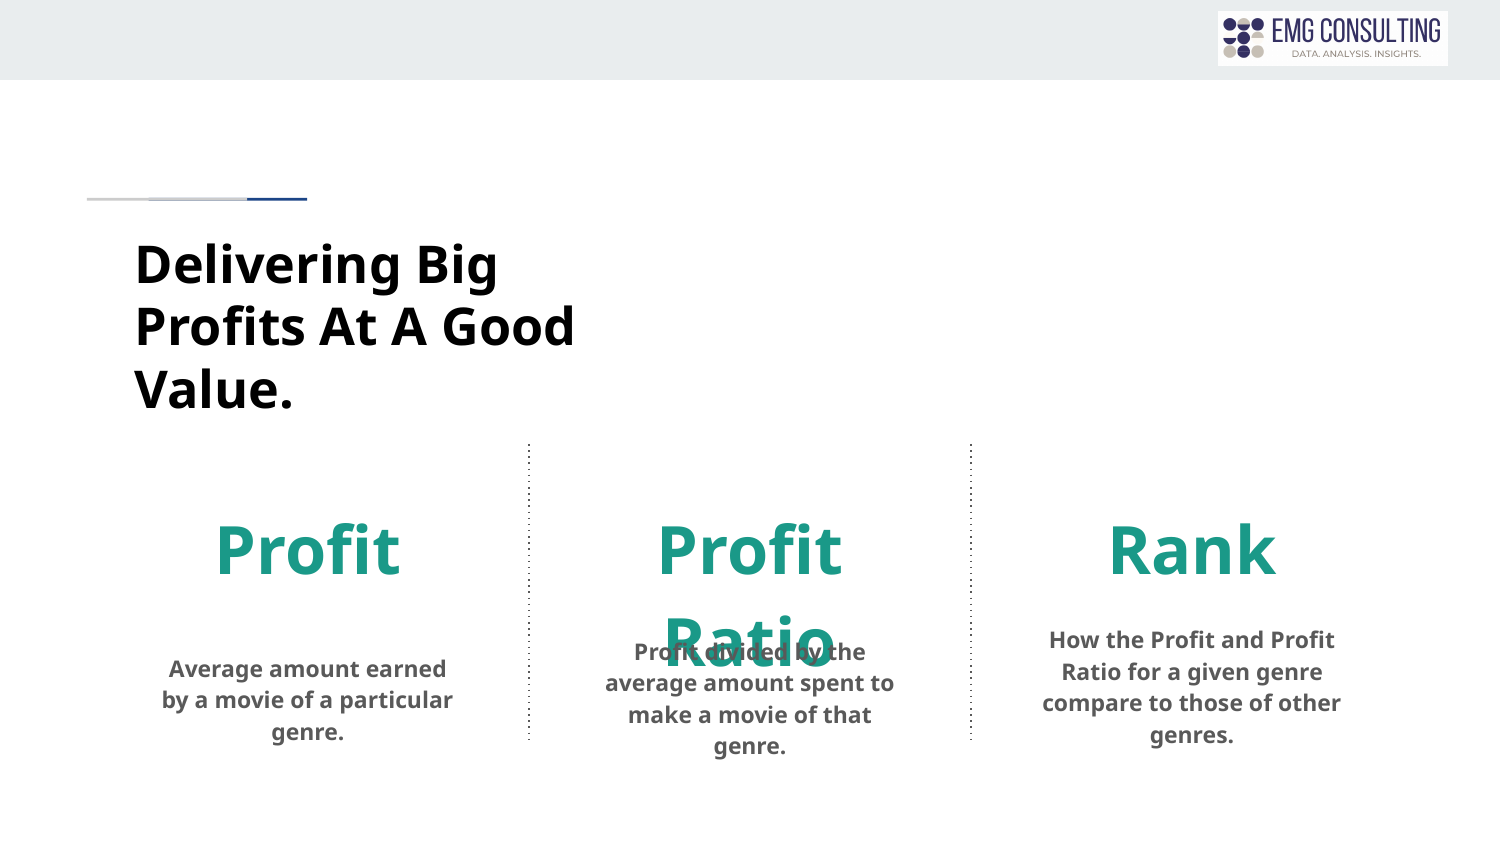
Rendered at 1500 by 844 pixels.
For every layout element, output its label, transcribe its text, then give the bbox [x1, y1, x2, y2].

text_box How the Profit and Profit Ratio for a given genre compare to those of other genres. [1022, 606, 1362, 752]
text_box Average amount earned by a movie of a particular genre. [138, 635, 478, 724]
title Delivering Big Profits At A Good Value. [119, 216, 683, 386]
picture [1218, 10, 1448, 67]
text_box Rank [1002, 480, 1382, 638]
text_box Profit Ratio [560, 480, 940, 638]
text_box Profit [118, 480, 498, 638]
text_box Profit divided by the average amount spent to make a movie of that genre. [580, 618, 920, 740]
